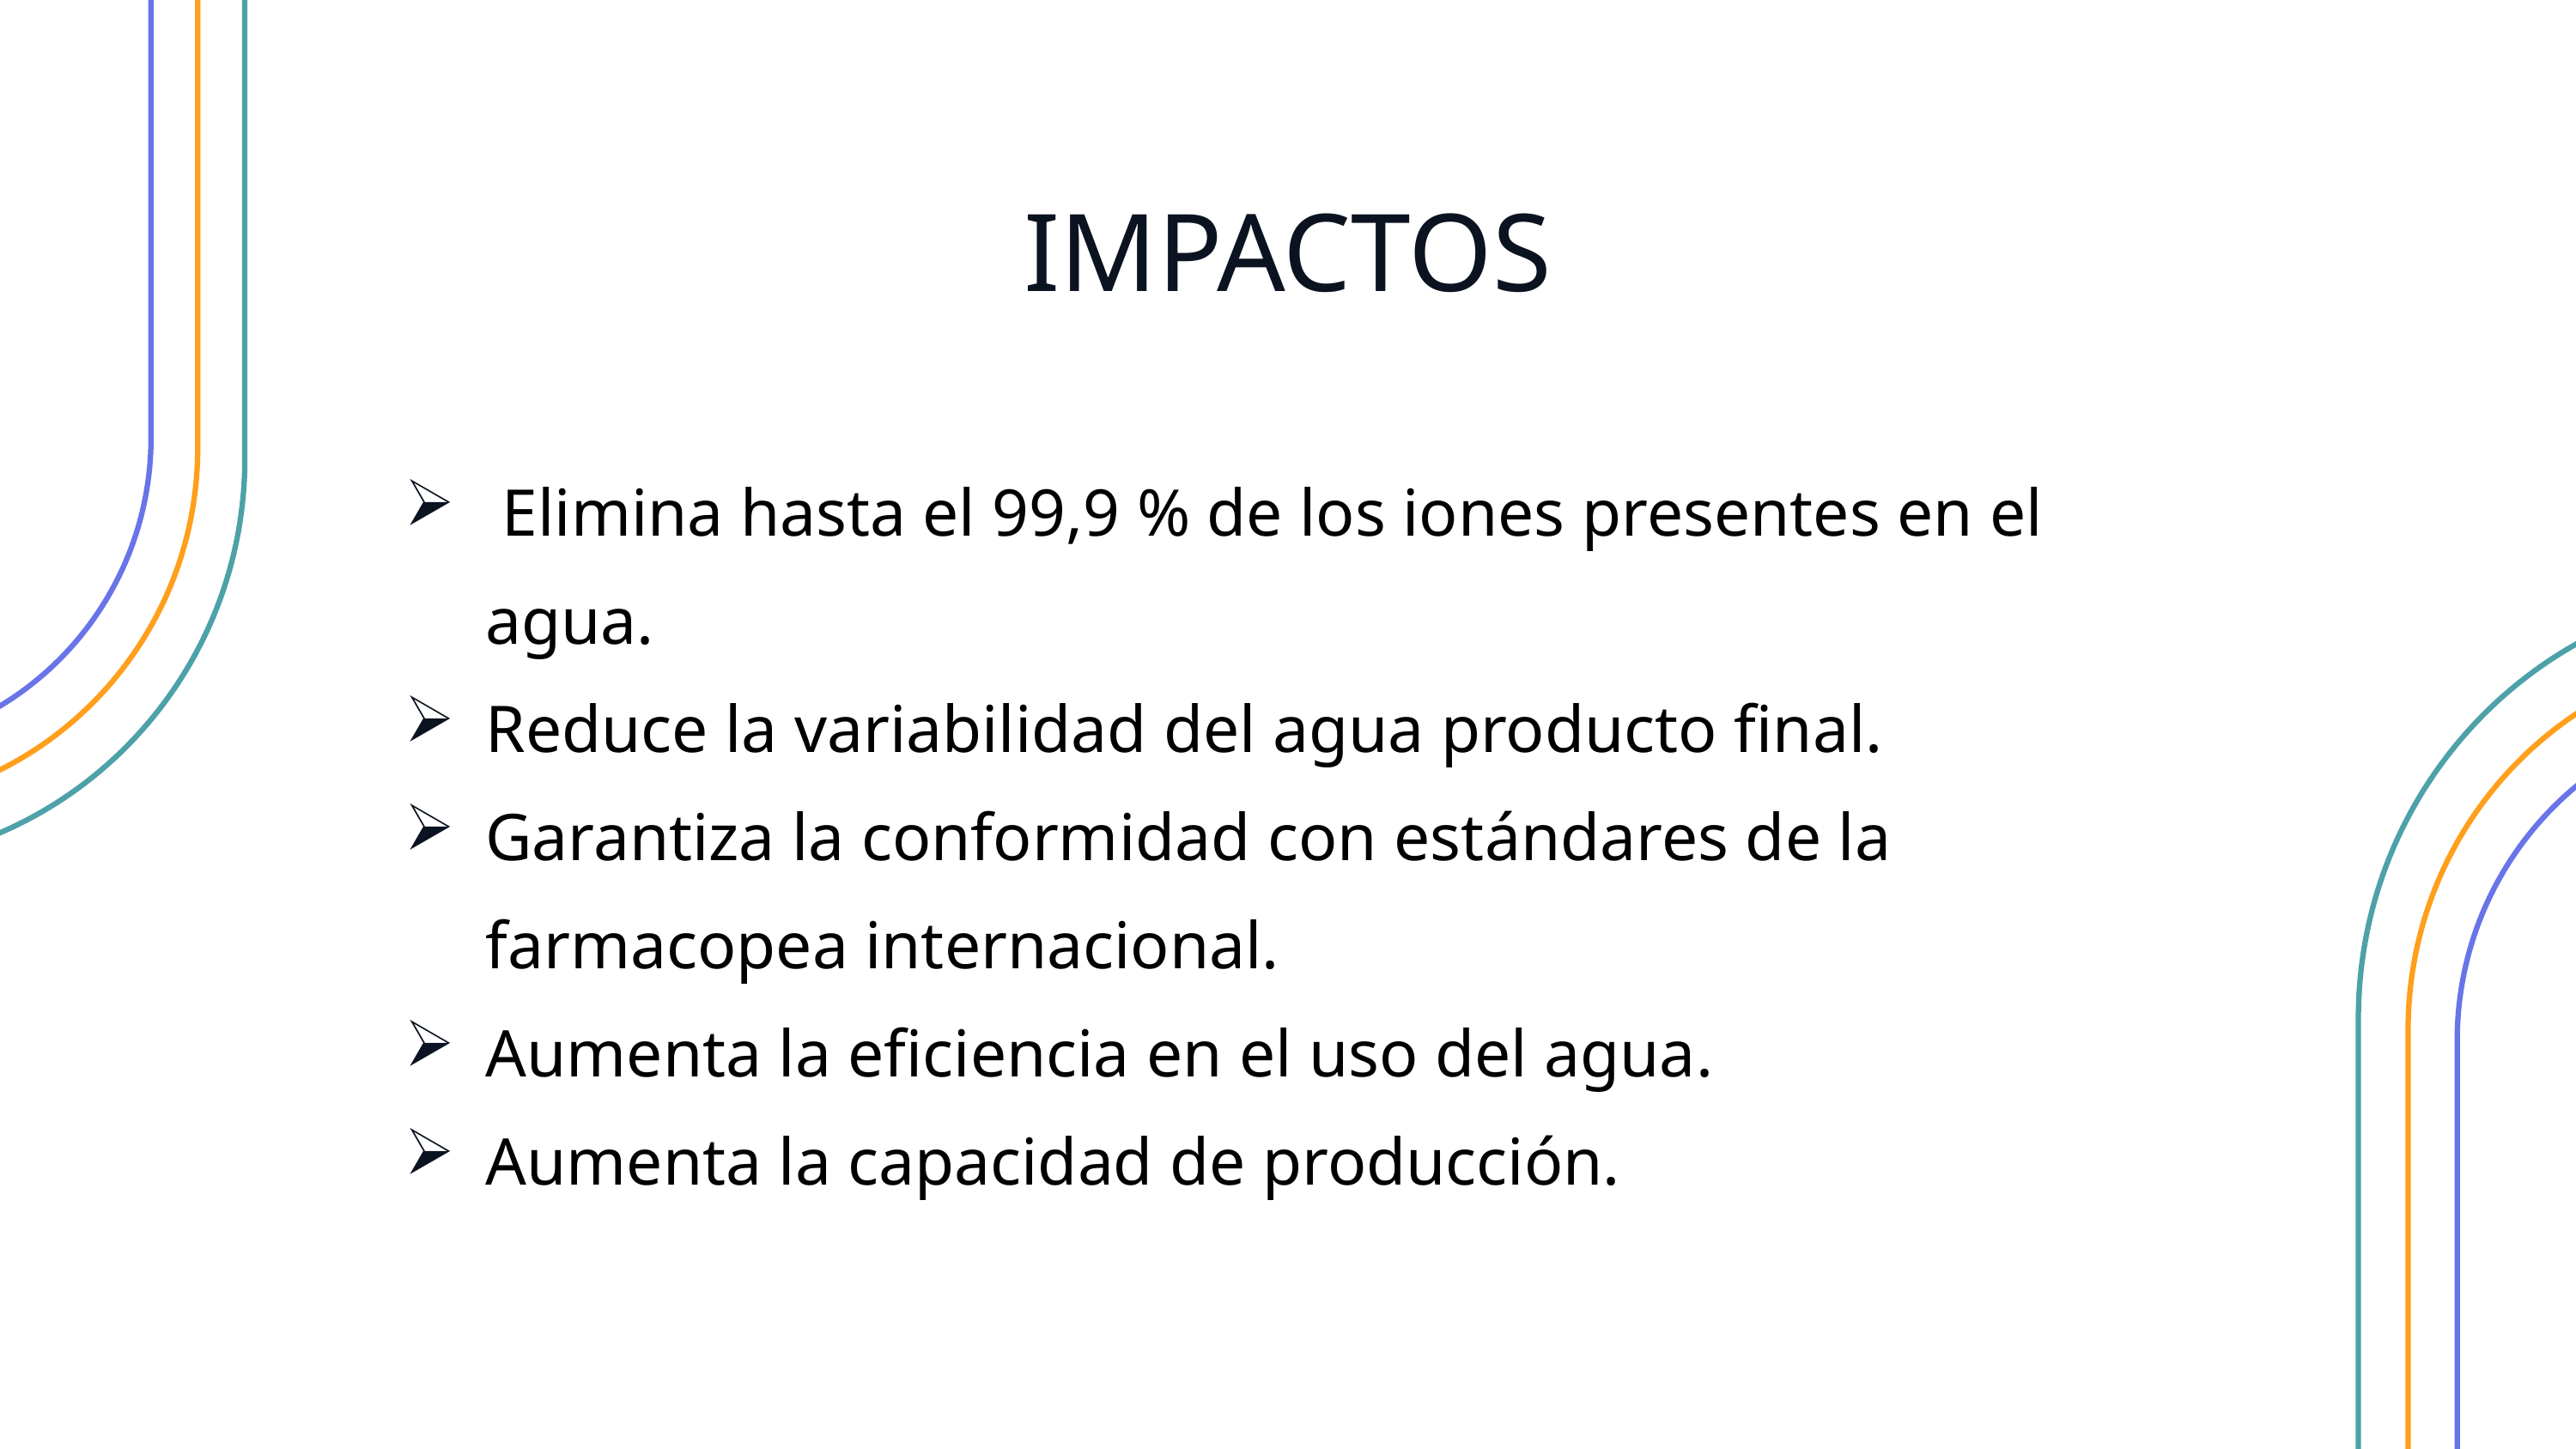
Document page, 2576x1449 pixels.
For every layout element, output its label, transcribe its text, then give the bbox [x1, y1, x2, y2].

text_box Elimina hasta el 99,9 % de los iones presentes en el agua. Reduce la variabilidad del agua producto final. Garantiza la conformidad con estándares de la farmacopea internacional. Aumenta la eficiencia en el uso del agua. Aumenta la capacidad de producción. [367, 440, 2209, 1391]
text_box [2358, 589, 2576, 1449]
text_box IMPACTOS [250, 158, 2432, 313]
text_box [0, 0, 246, 866]
